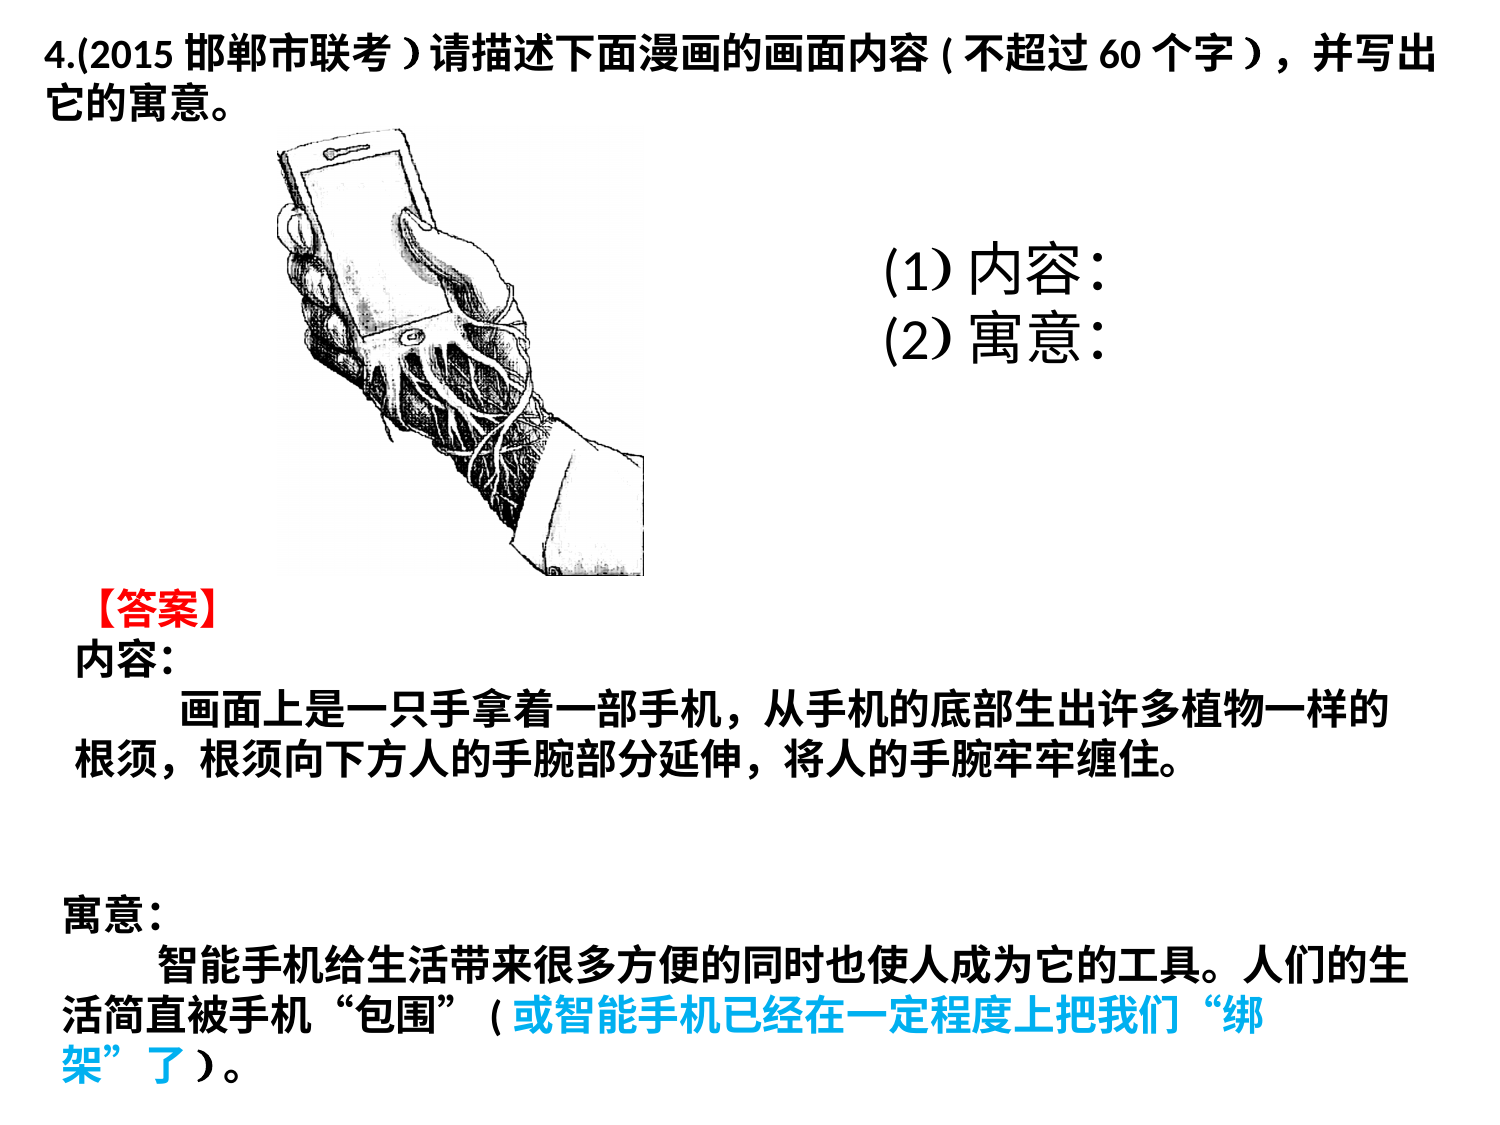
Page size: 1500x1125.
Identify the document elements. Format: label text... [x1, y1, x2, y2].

text_box (1)内容： (2)寓意： [868, 224, 1188, 379]
text_box 【答案】 内容： 画面上是一只手拿着一部手机，从手机的底部生出许多植物一样的根须，根须向下方人的手腕部分延伸，将人的手腕牢牢缠住。 [59, 575, 1430, 791]
text_box 4.(2015邯郸市联考)请描述下面漫画的画面内容(不超过60个字)，并写出它的寓意。 [29, 19, 1471, 134]
text_box 寓意： 智能手机给生活带来很多方便的同时也使人成为它的工具。人们的生活简直被手机“包围”(或智能手机已经在一定程度上把我们“绑架”了)。 [47, 881, 1453, 1097]
picture [277, 125, 644, 576]
